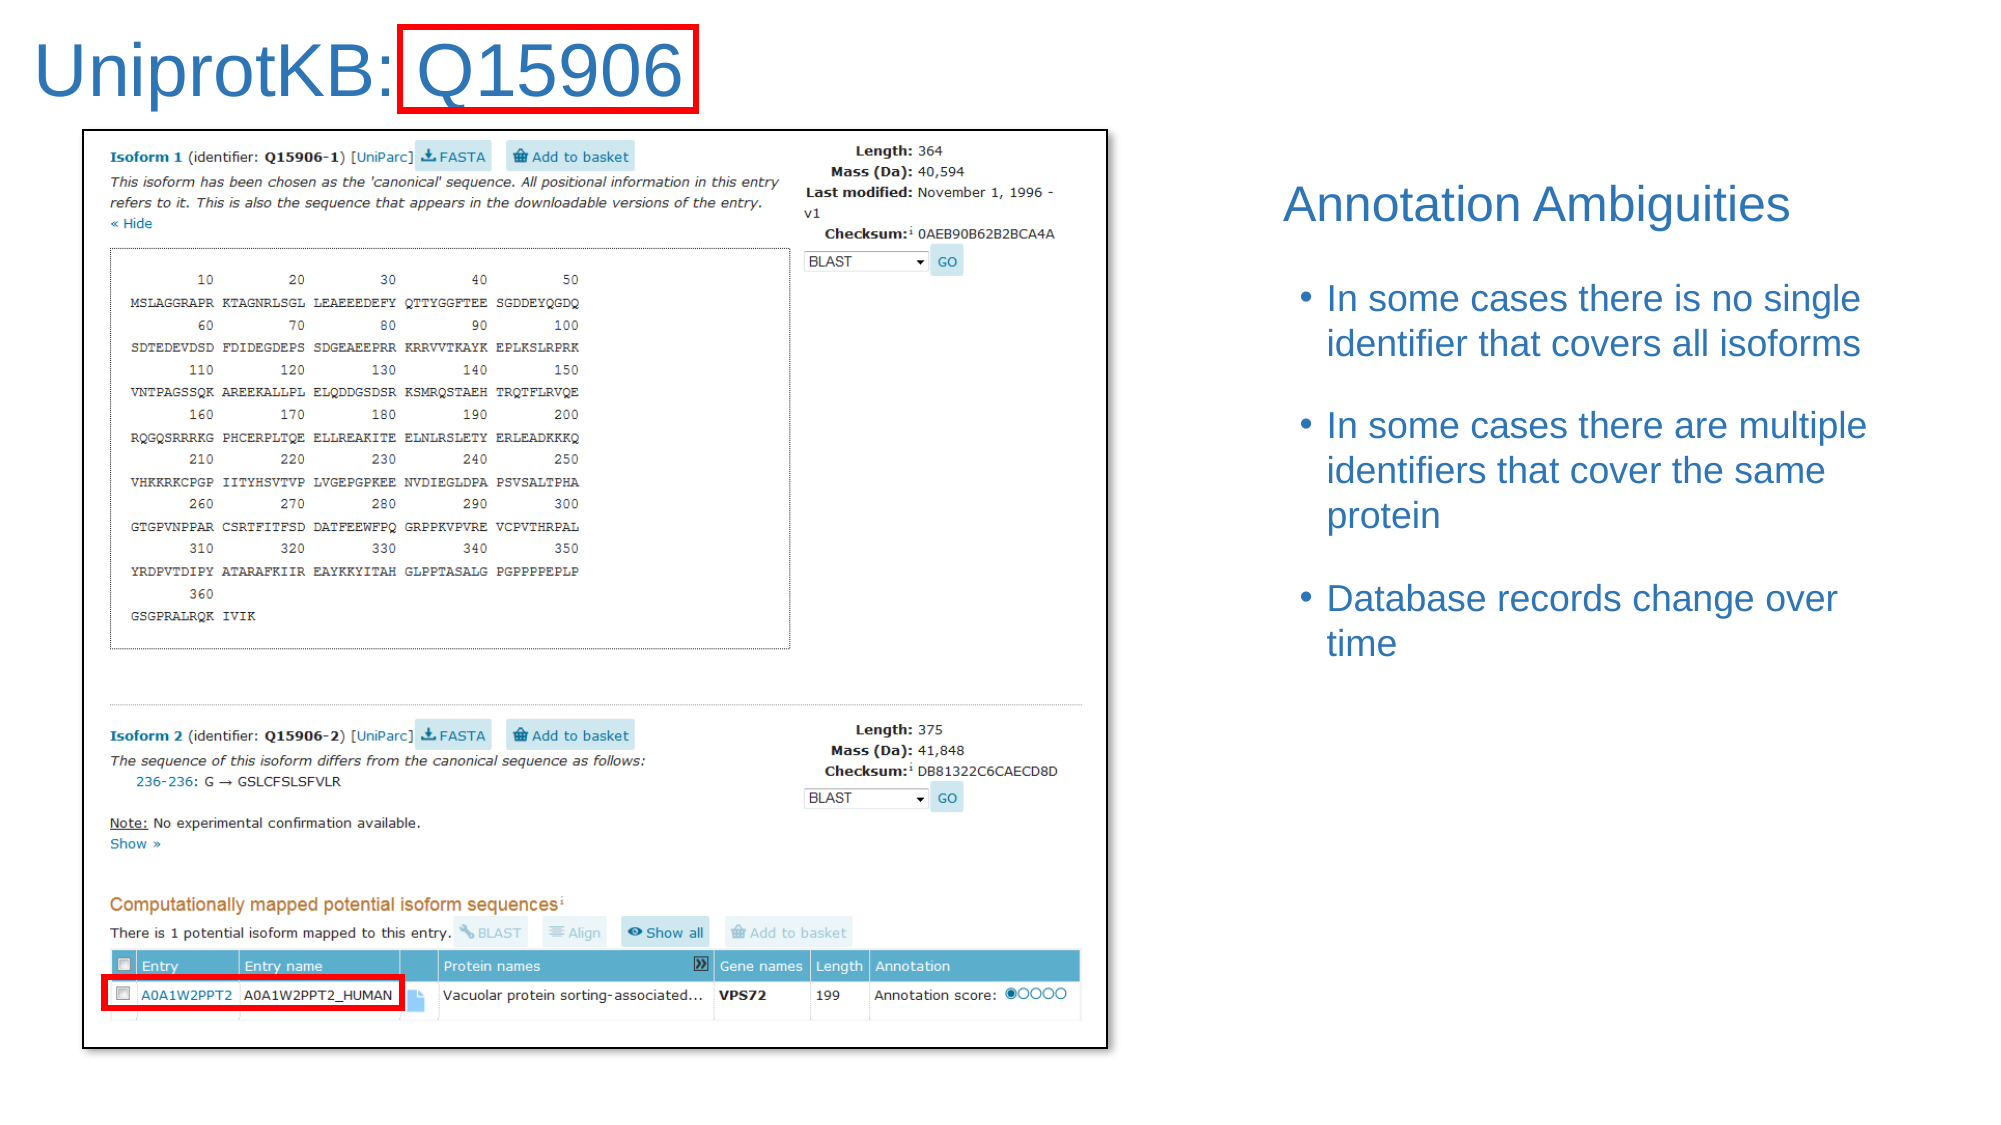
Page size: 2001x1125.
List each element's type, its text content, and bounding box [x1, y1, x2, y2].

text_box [109, 139, 1089, 1029]
text_box [399, 26, 697, 112]
text_box UniprotKB: Q15906 [19, 13, 721, 119]
text_box In some cases there is no single identifier that covers all isoforms In some cases there are multiple identifiers that cover the same protein Database records change over time [1265, 266, 1913, 672]
text_box [103, 976, 109, 1009]
text_box [82, 129, 1108, 1049]
text_box Annotation Ambiguities [1268, 163, 1807, 239]
